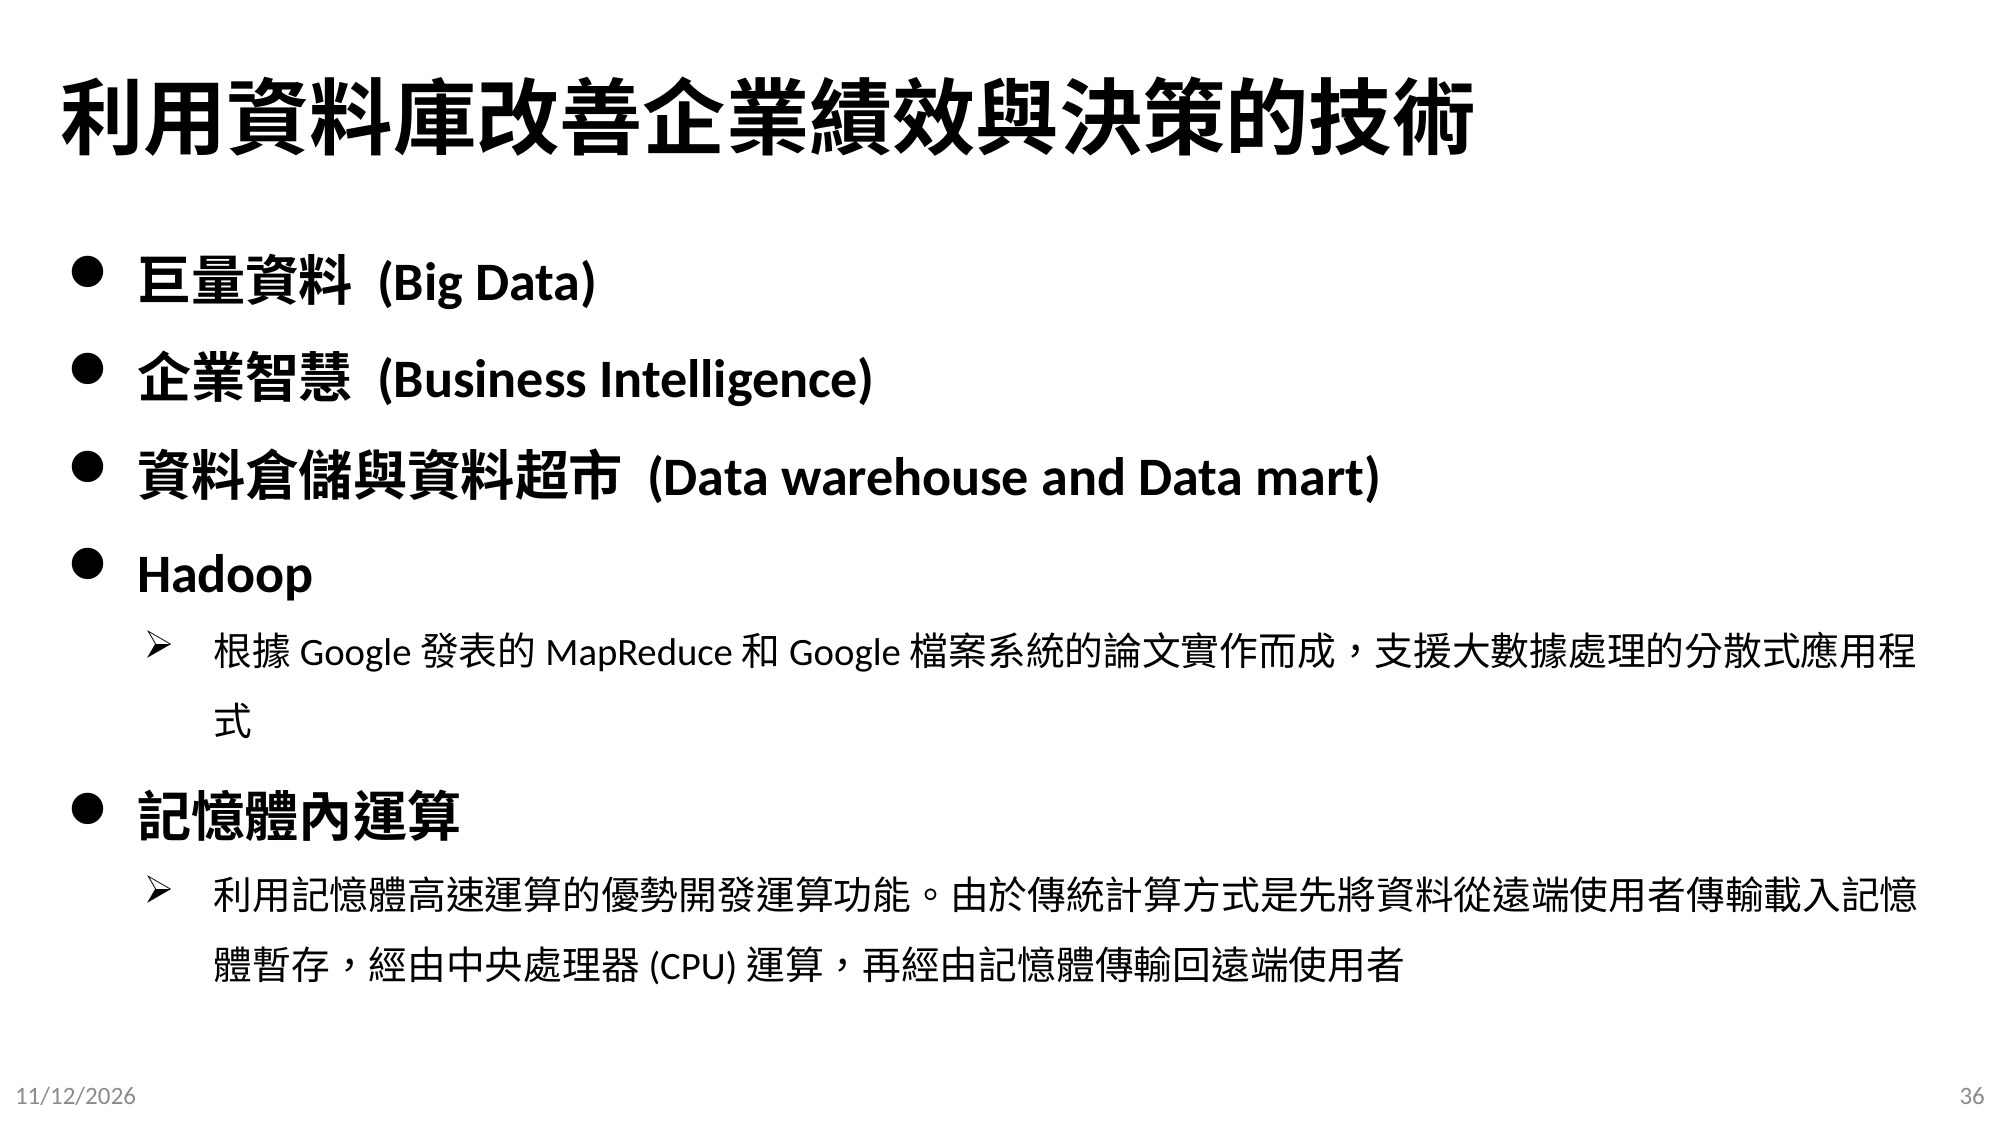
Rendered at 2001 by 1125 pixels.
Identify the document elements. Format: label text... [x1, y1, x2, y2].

title 利用資料庫改善企業績效與決策的技術 [45, 50, 1950, 193]
slide_number 36 [1550, 1065, 2000, 1125]
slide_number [0, 1065, 450, 1125]
list 巨量資料 (Big Data) 企業智慧 (Business Intelligence) 資料倉儲與資料超市 (Data warehouse and Data mart) Hadoop 根據Google發表的MapReduce和Google檔案系統的論文實作而成，支援大數據處理的分散式應用程式 記憶體內運算 利用記憶體高速運算的優勢開發運算功能。由於傳統計算方式是先將資料從遠端使用者傳輸載入記憶體暫存，經由中央處理器(CPU)運算，再經由記憶體傳輸回遠端使用者 [45, 206, 1950, 1000]
